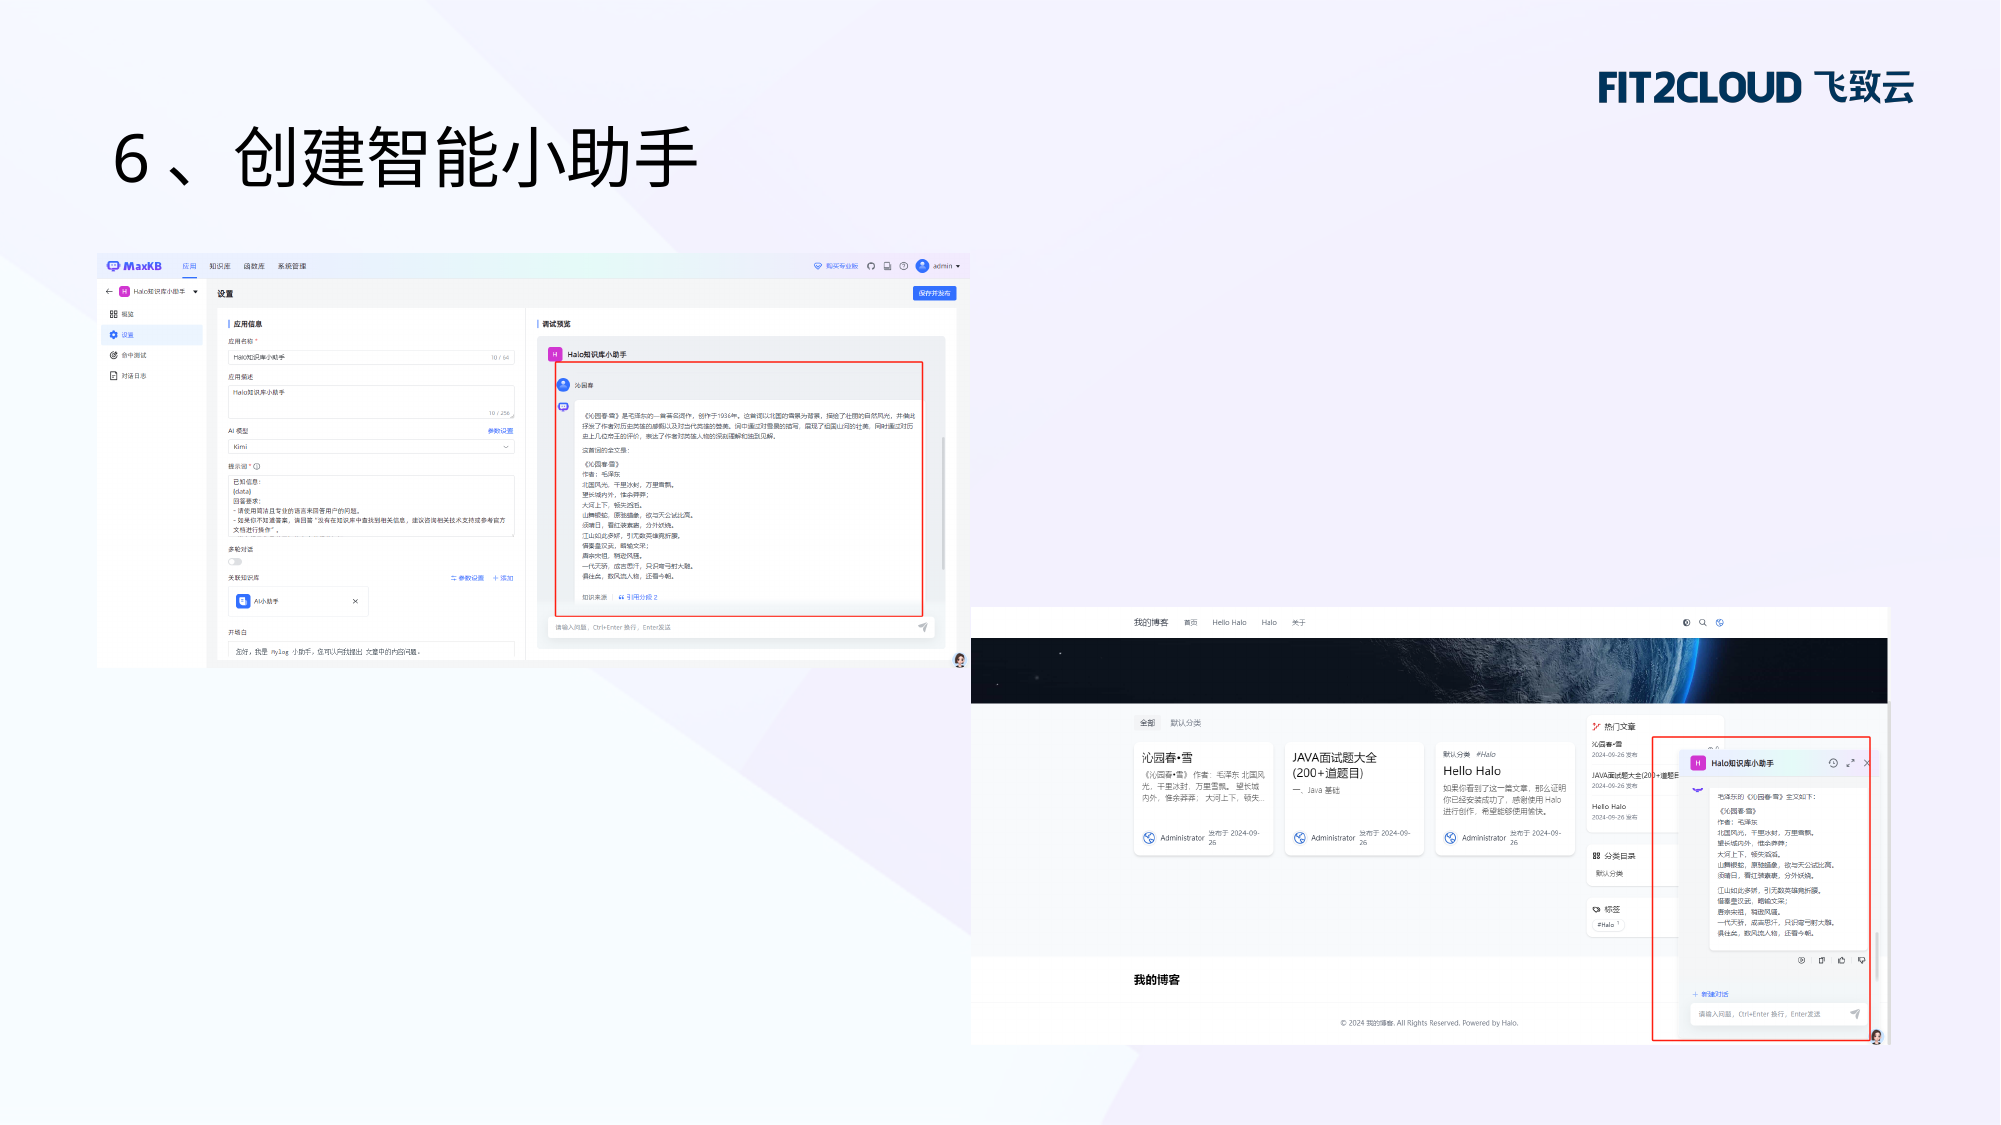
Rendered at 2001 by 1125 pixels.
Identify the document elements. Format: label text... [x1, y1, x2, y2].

picture [97, 253, 970, 668]
picture [971, 607, 1891, 1045]
title 6、创建智能小助手 [97, 103, 1645, 219]
picture [1599, 70, 1914, 104]
